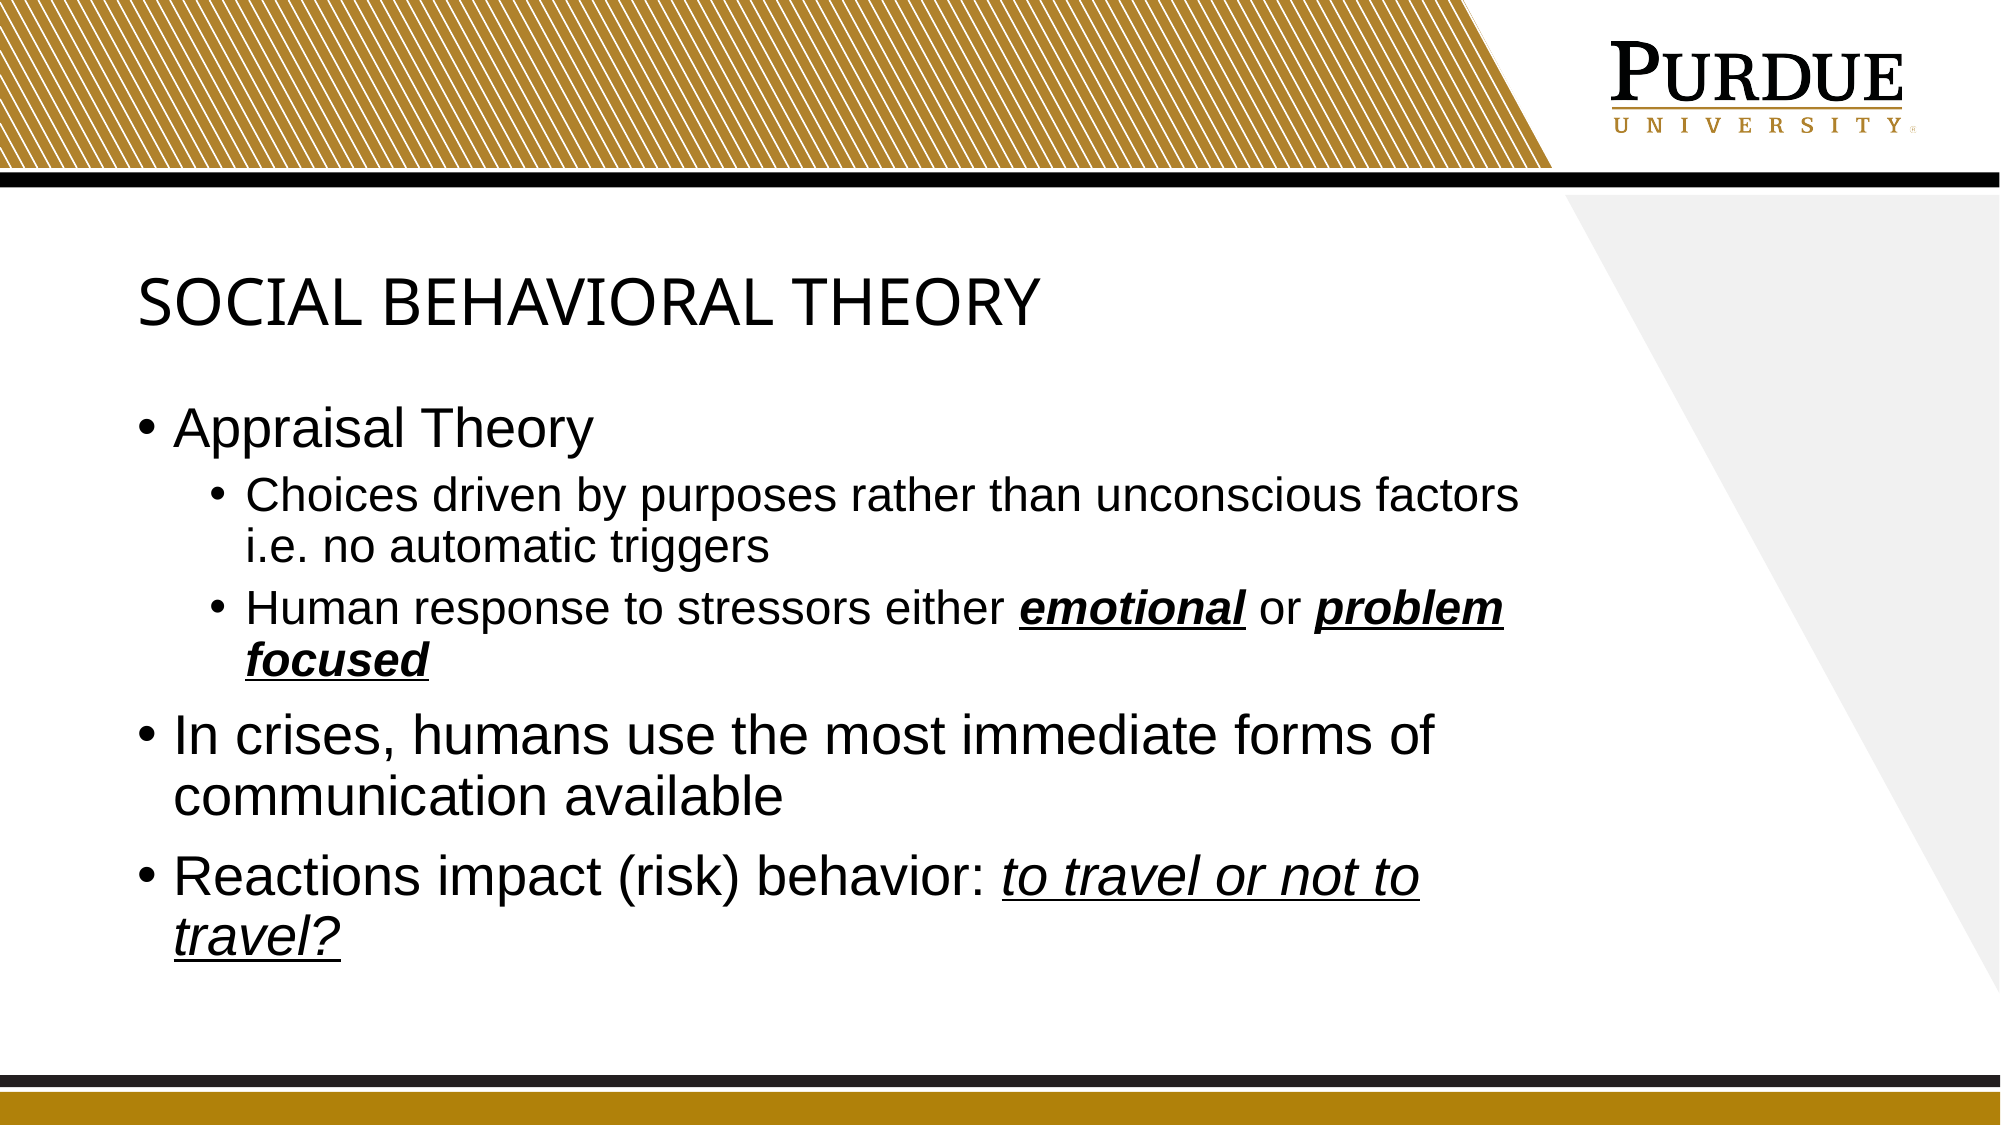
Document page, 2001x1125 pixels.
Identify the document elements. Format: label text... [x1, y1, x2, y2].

picture [1611, 41, 1917, 133]
list Appraisal Theory Choices driven by purposes rather than unconscious factors i.e. no automatic triggers Human response to stressors either emotional or problem focused In crises, humans use the most immediate forms of communication available Reactions impact (risk) behavior: to travel or not to travel? [137, 399, 1523, 973]
title Social behavioral theory [137, 269, 1523, 340]
